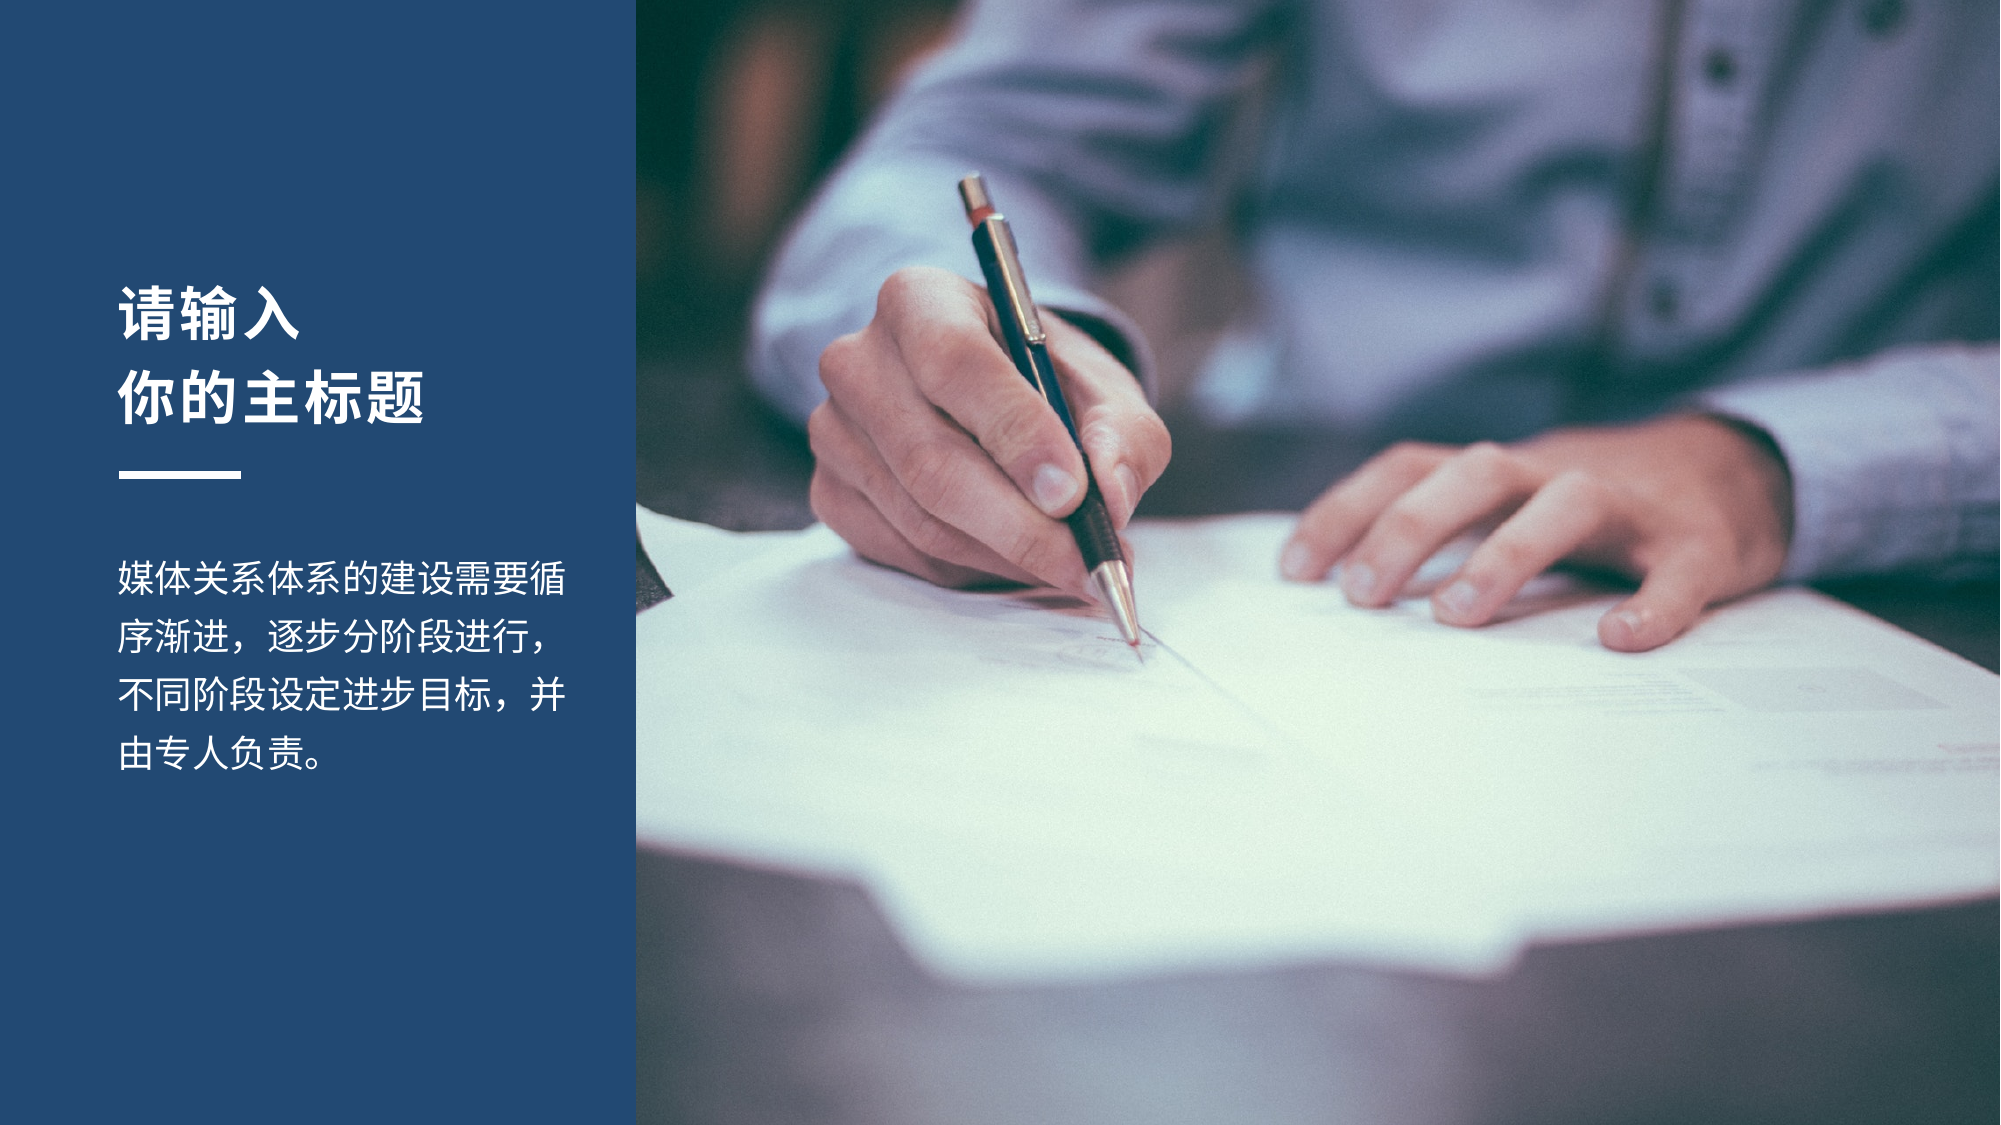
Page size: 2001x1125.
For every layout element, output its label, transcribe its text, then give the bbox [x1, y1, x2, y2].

list 请输入 你的主标题 [102, 277, 636, 447]
picture [636, 0, 2000, 1125]
list 媒体关系体系的建设需要循序渐进，逐步分阶段进行，不同阶段设定进步目标，并由专人负责。 [102, 533, 599, 592]
